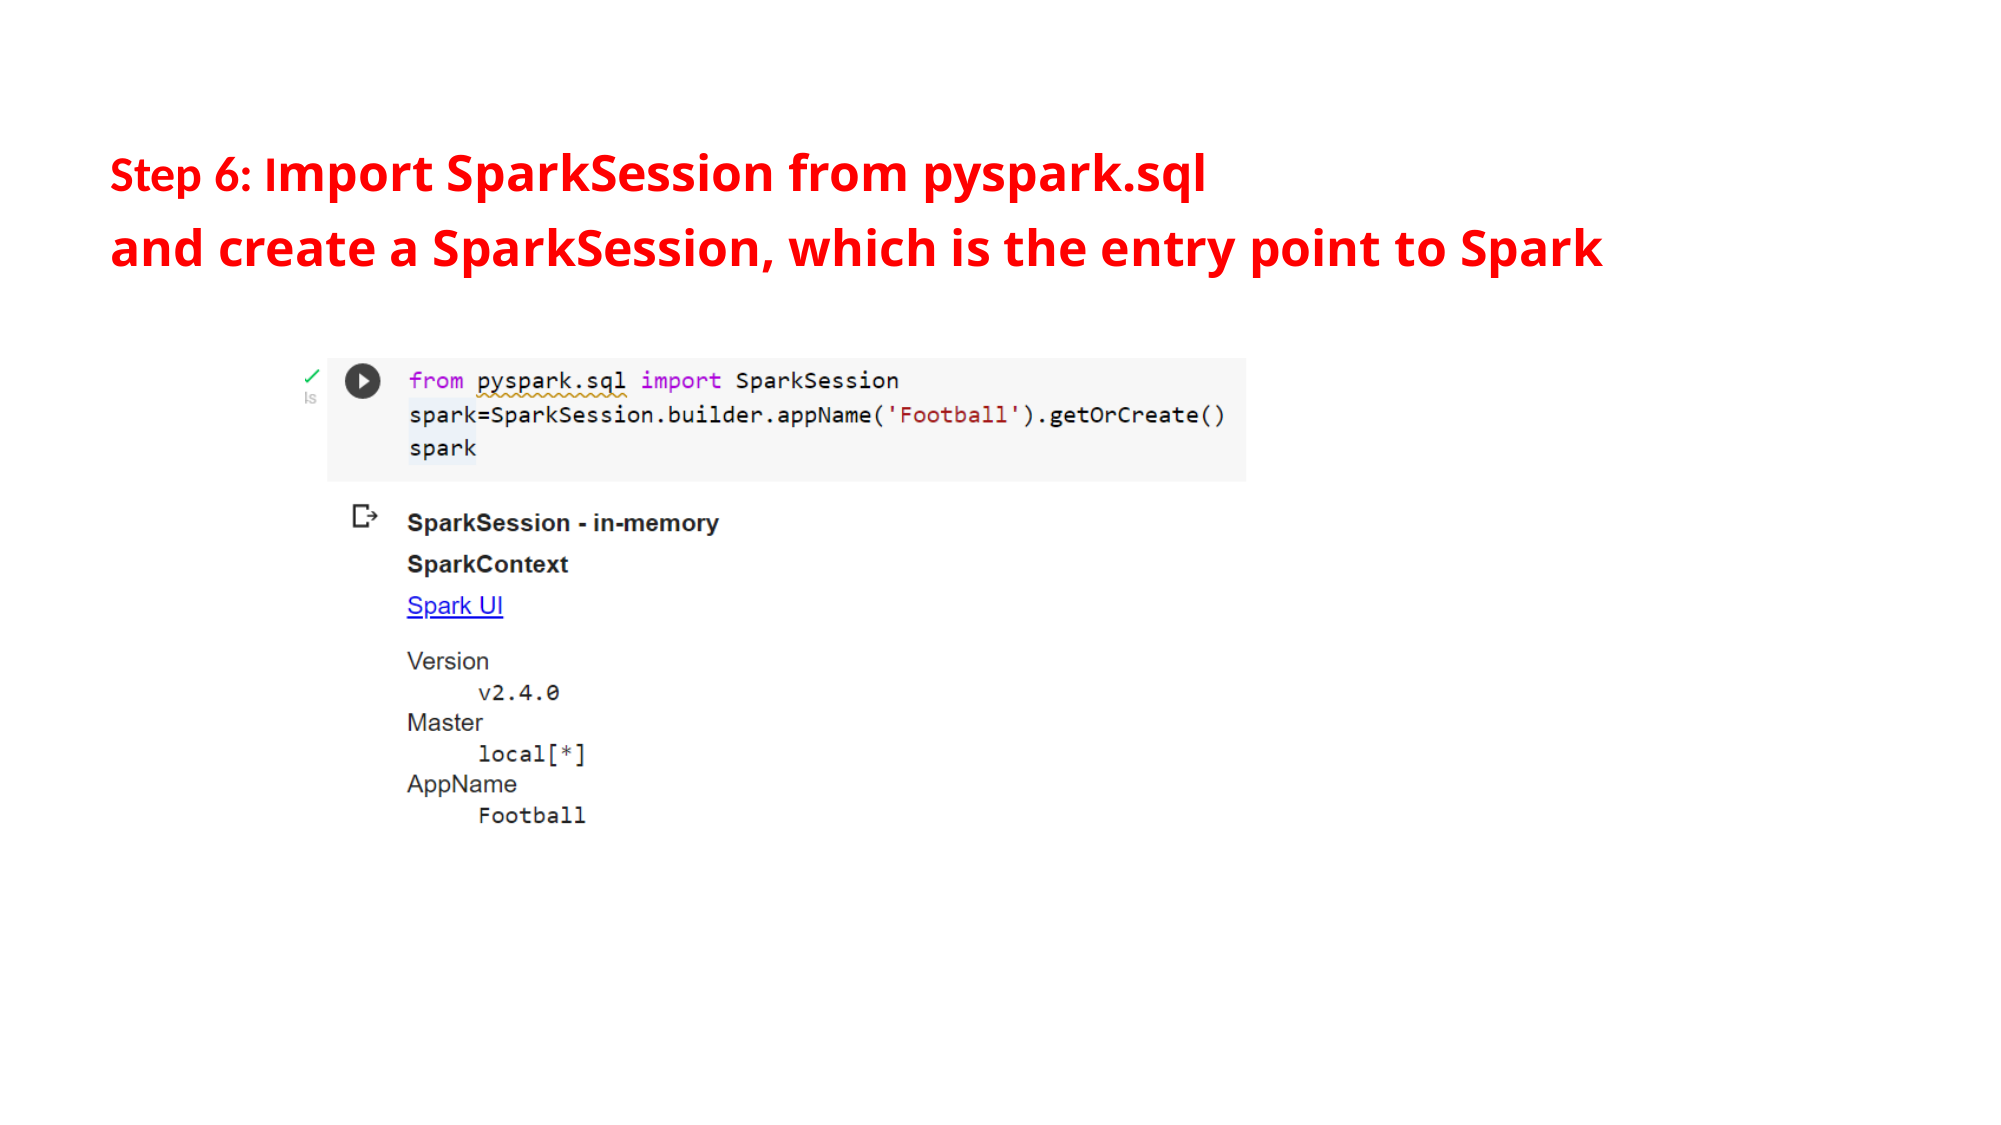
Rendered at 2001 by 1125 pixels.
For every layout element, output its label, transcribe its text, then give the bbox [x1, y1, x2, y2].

picture [300, 358, 1247, 844]
list Step 6: Import SparkSession from pyspark.sql and create a SparkSession, which is the entry point to Spark [95, 140, 1849, 956]
